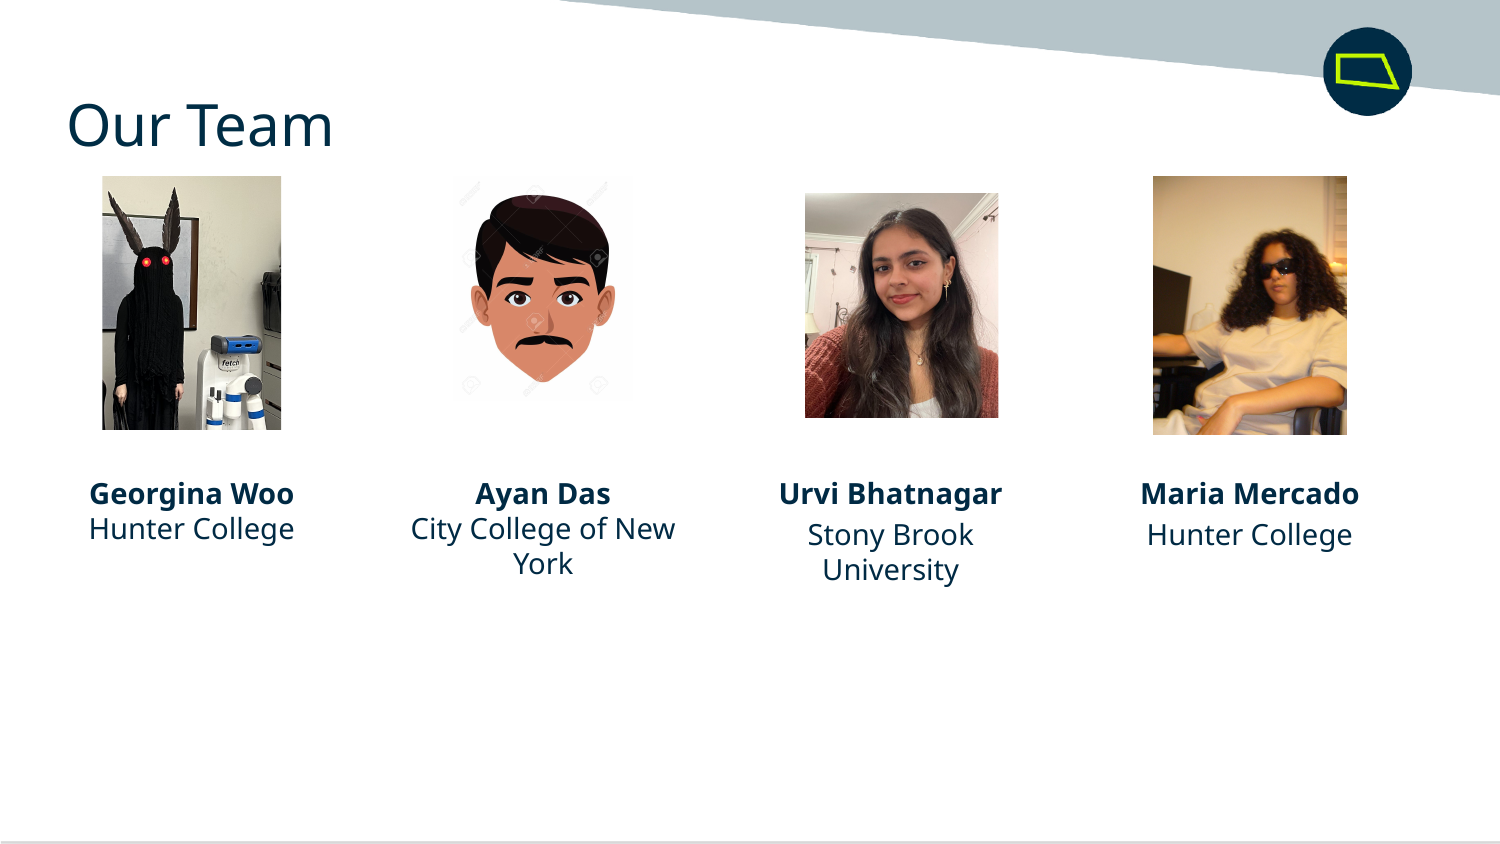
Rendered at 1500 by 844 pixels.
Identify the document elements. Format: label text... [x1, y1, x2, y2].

text_box Maria Mercado Hunter College [1081, 460, 1419, 562]
text_box Urvi Bhatnagar Stony Brook University [722, 460, 1060, 562]
text_box Our Team [51, 72, 1449, 167]
picture [0, 0, 1500, 844]
text_box Ayan Das City College of New York [374, 460, 712, 562]
text_box Georgina Woo Hunter College [0, 460, 374, 562]
